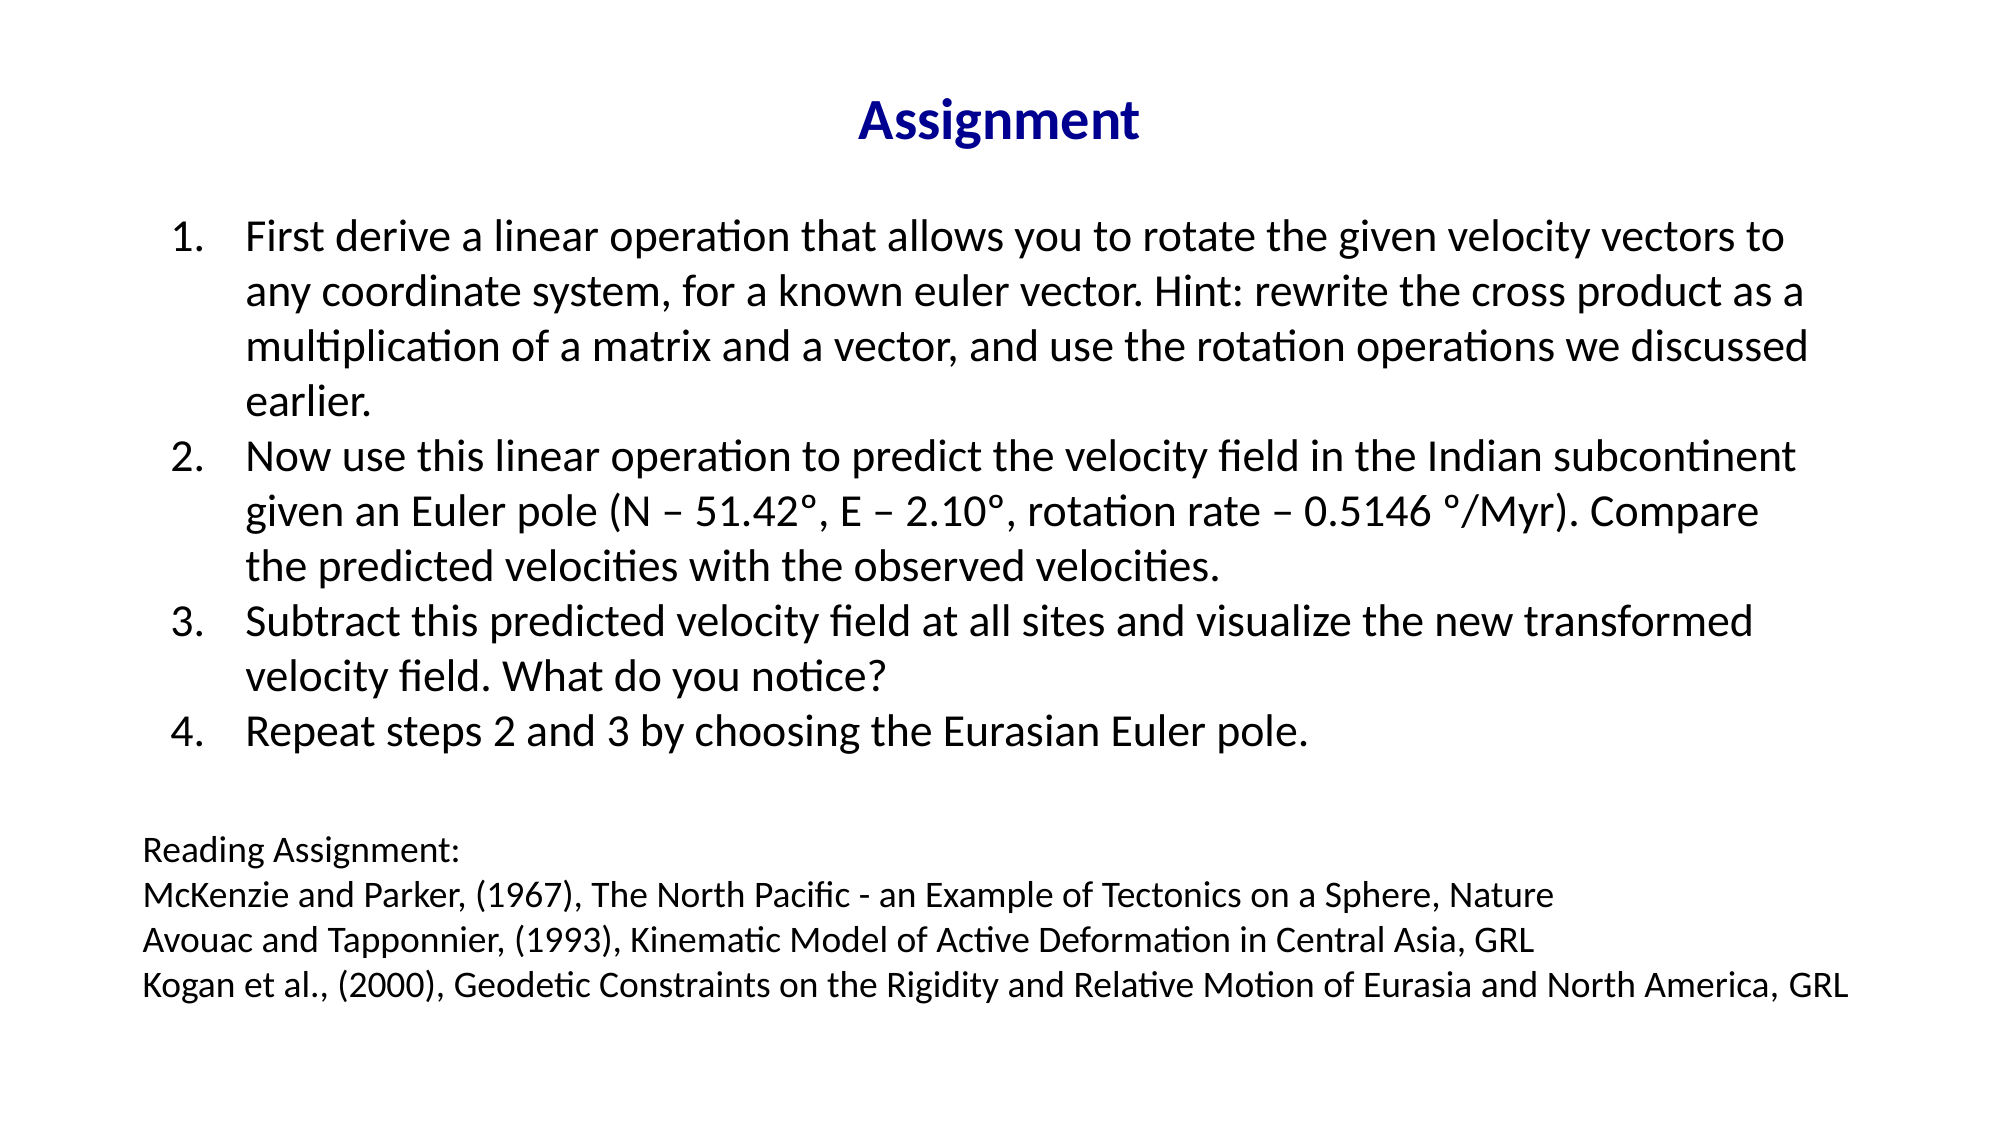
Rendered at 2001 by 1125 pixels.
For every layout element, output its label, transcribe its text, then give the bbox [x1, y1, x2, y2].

text_box First derive a linear operation that allows you to rotate the given velocity vectors to any coordinate system, for a known euler vector. Hint: rewrite the cross product as a multiplication of a matrix and a vector, and use the rotation operations we discussed earlier. Now use this linear operation to predict the velocity field in the Indian subcontinent given an Euler pole (N – 51.42º, E – 2.10º, rotation rate – 0.5146 º/Myr). Compare the predicted velocities with the observed velocities. Subtract this predicted velocity field at all sites and visualize the new transformed velocity field. What do you notice? Repeat steps 2 and 3 by choosing the Eurasian Euler pole. [155, 198, 1845, 763]
text_box Assignment [374, 73, 1626, 159]
text_box Reading Assignment: McKenzie and Parker, (1967), The North Pacific - an Example of Tectonics on a Sphere, Nature Avouac and Tapponnier, (1993), Kinematic Model of Active Deformation in Central Asia, GRL Kogan et al., (2000), Geodetic Constraints on the Rigidity and Relative Motion of Eurasia and North America, GRL [127, 818, 1873, 1013]
